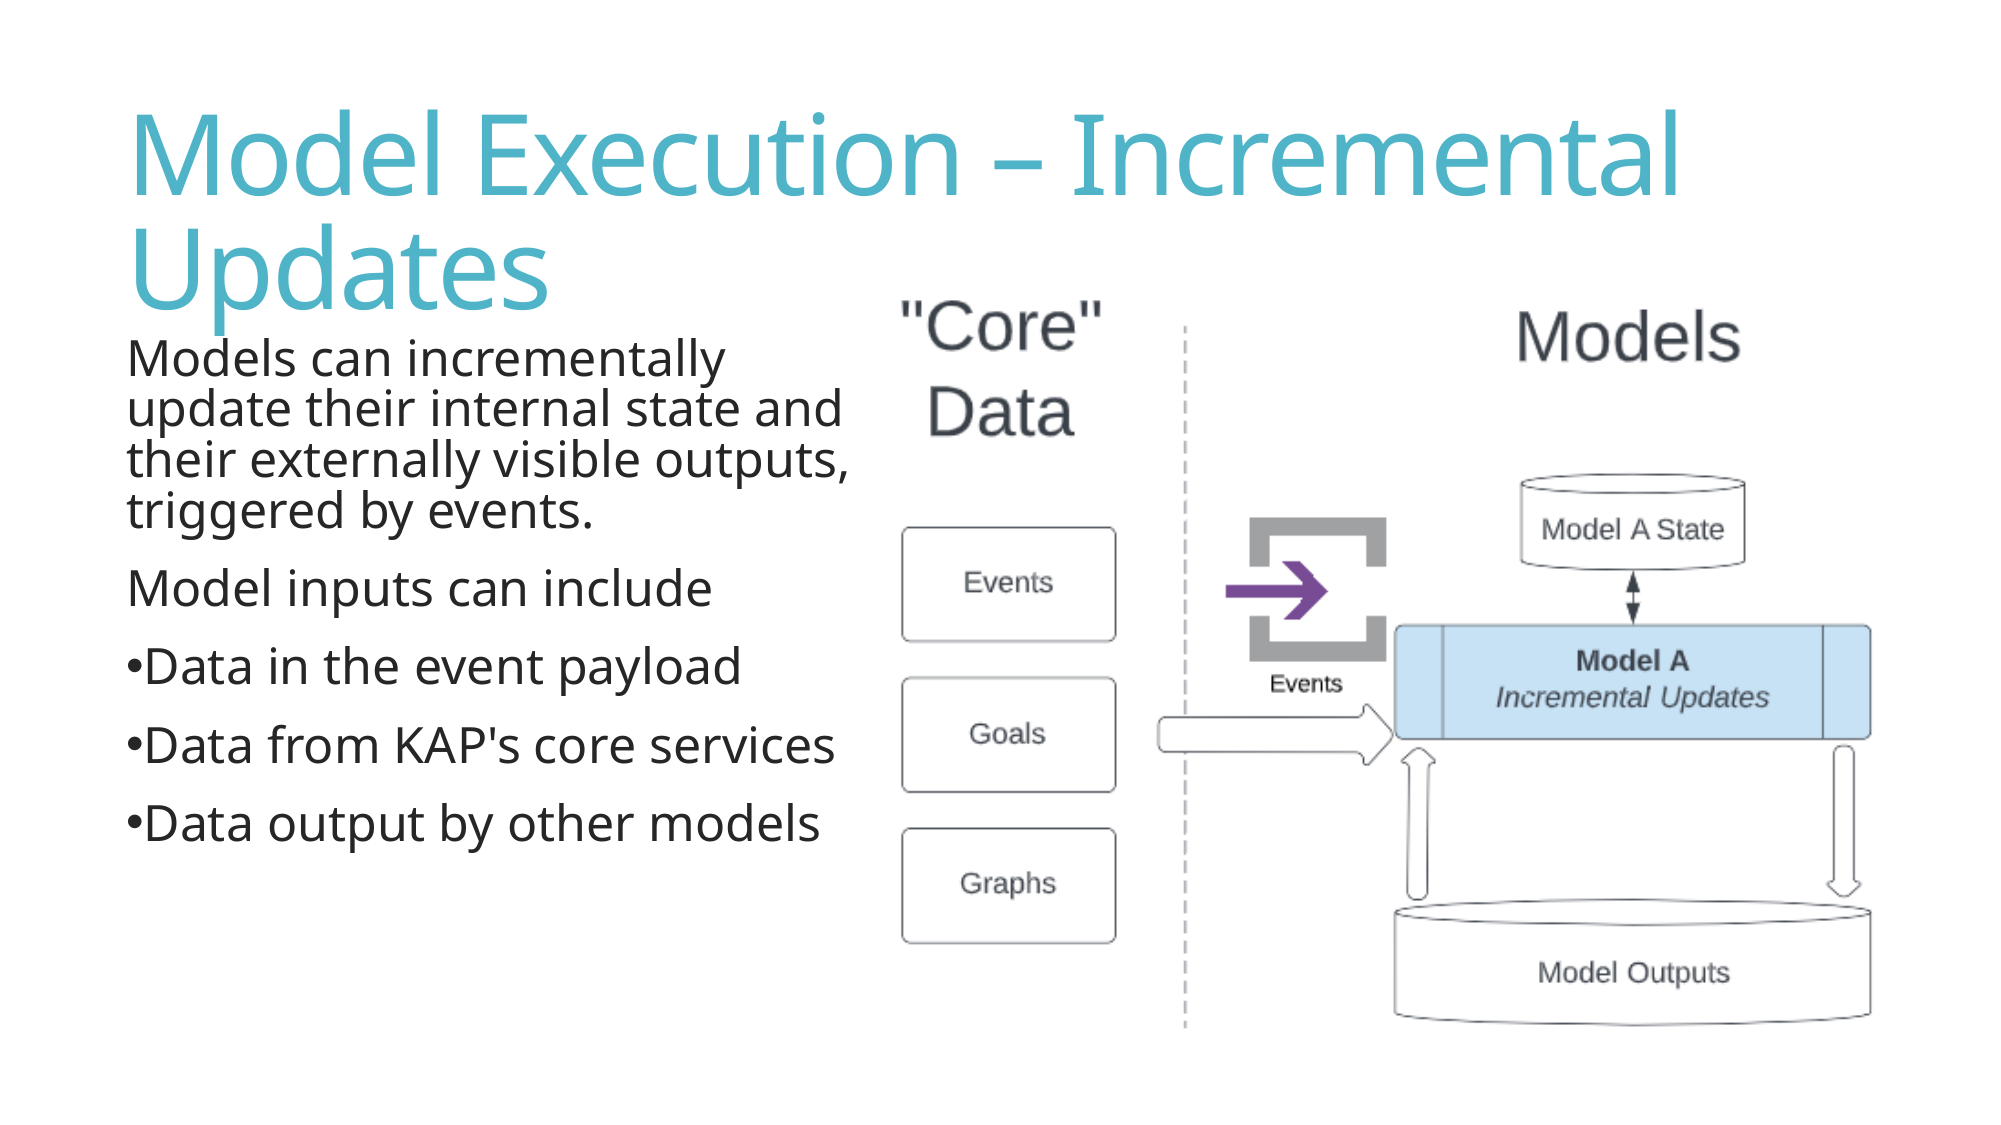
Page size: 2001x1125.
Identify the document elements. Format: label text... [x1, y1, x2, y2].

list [889, 268, 1899, 1046]
title Model Execution – Incremental Updates [110, 81, 1920, 354]
list Models can incrementally update their internal state and their externally visible outputs, triggered by events. Model inputs can include Data in the event payload Data from KAP's core services Data output by other models [111, 327, 876, 946]
